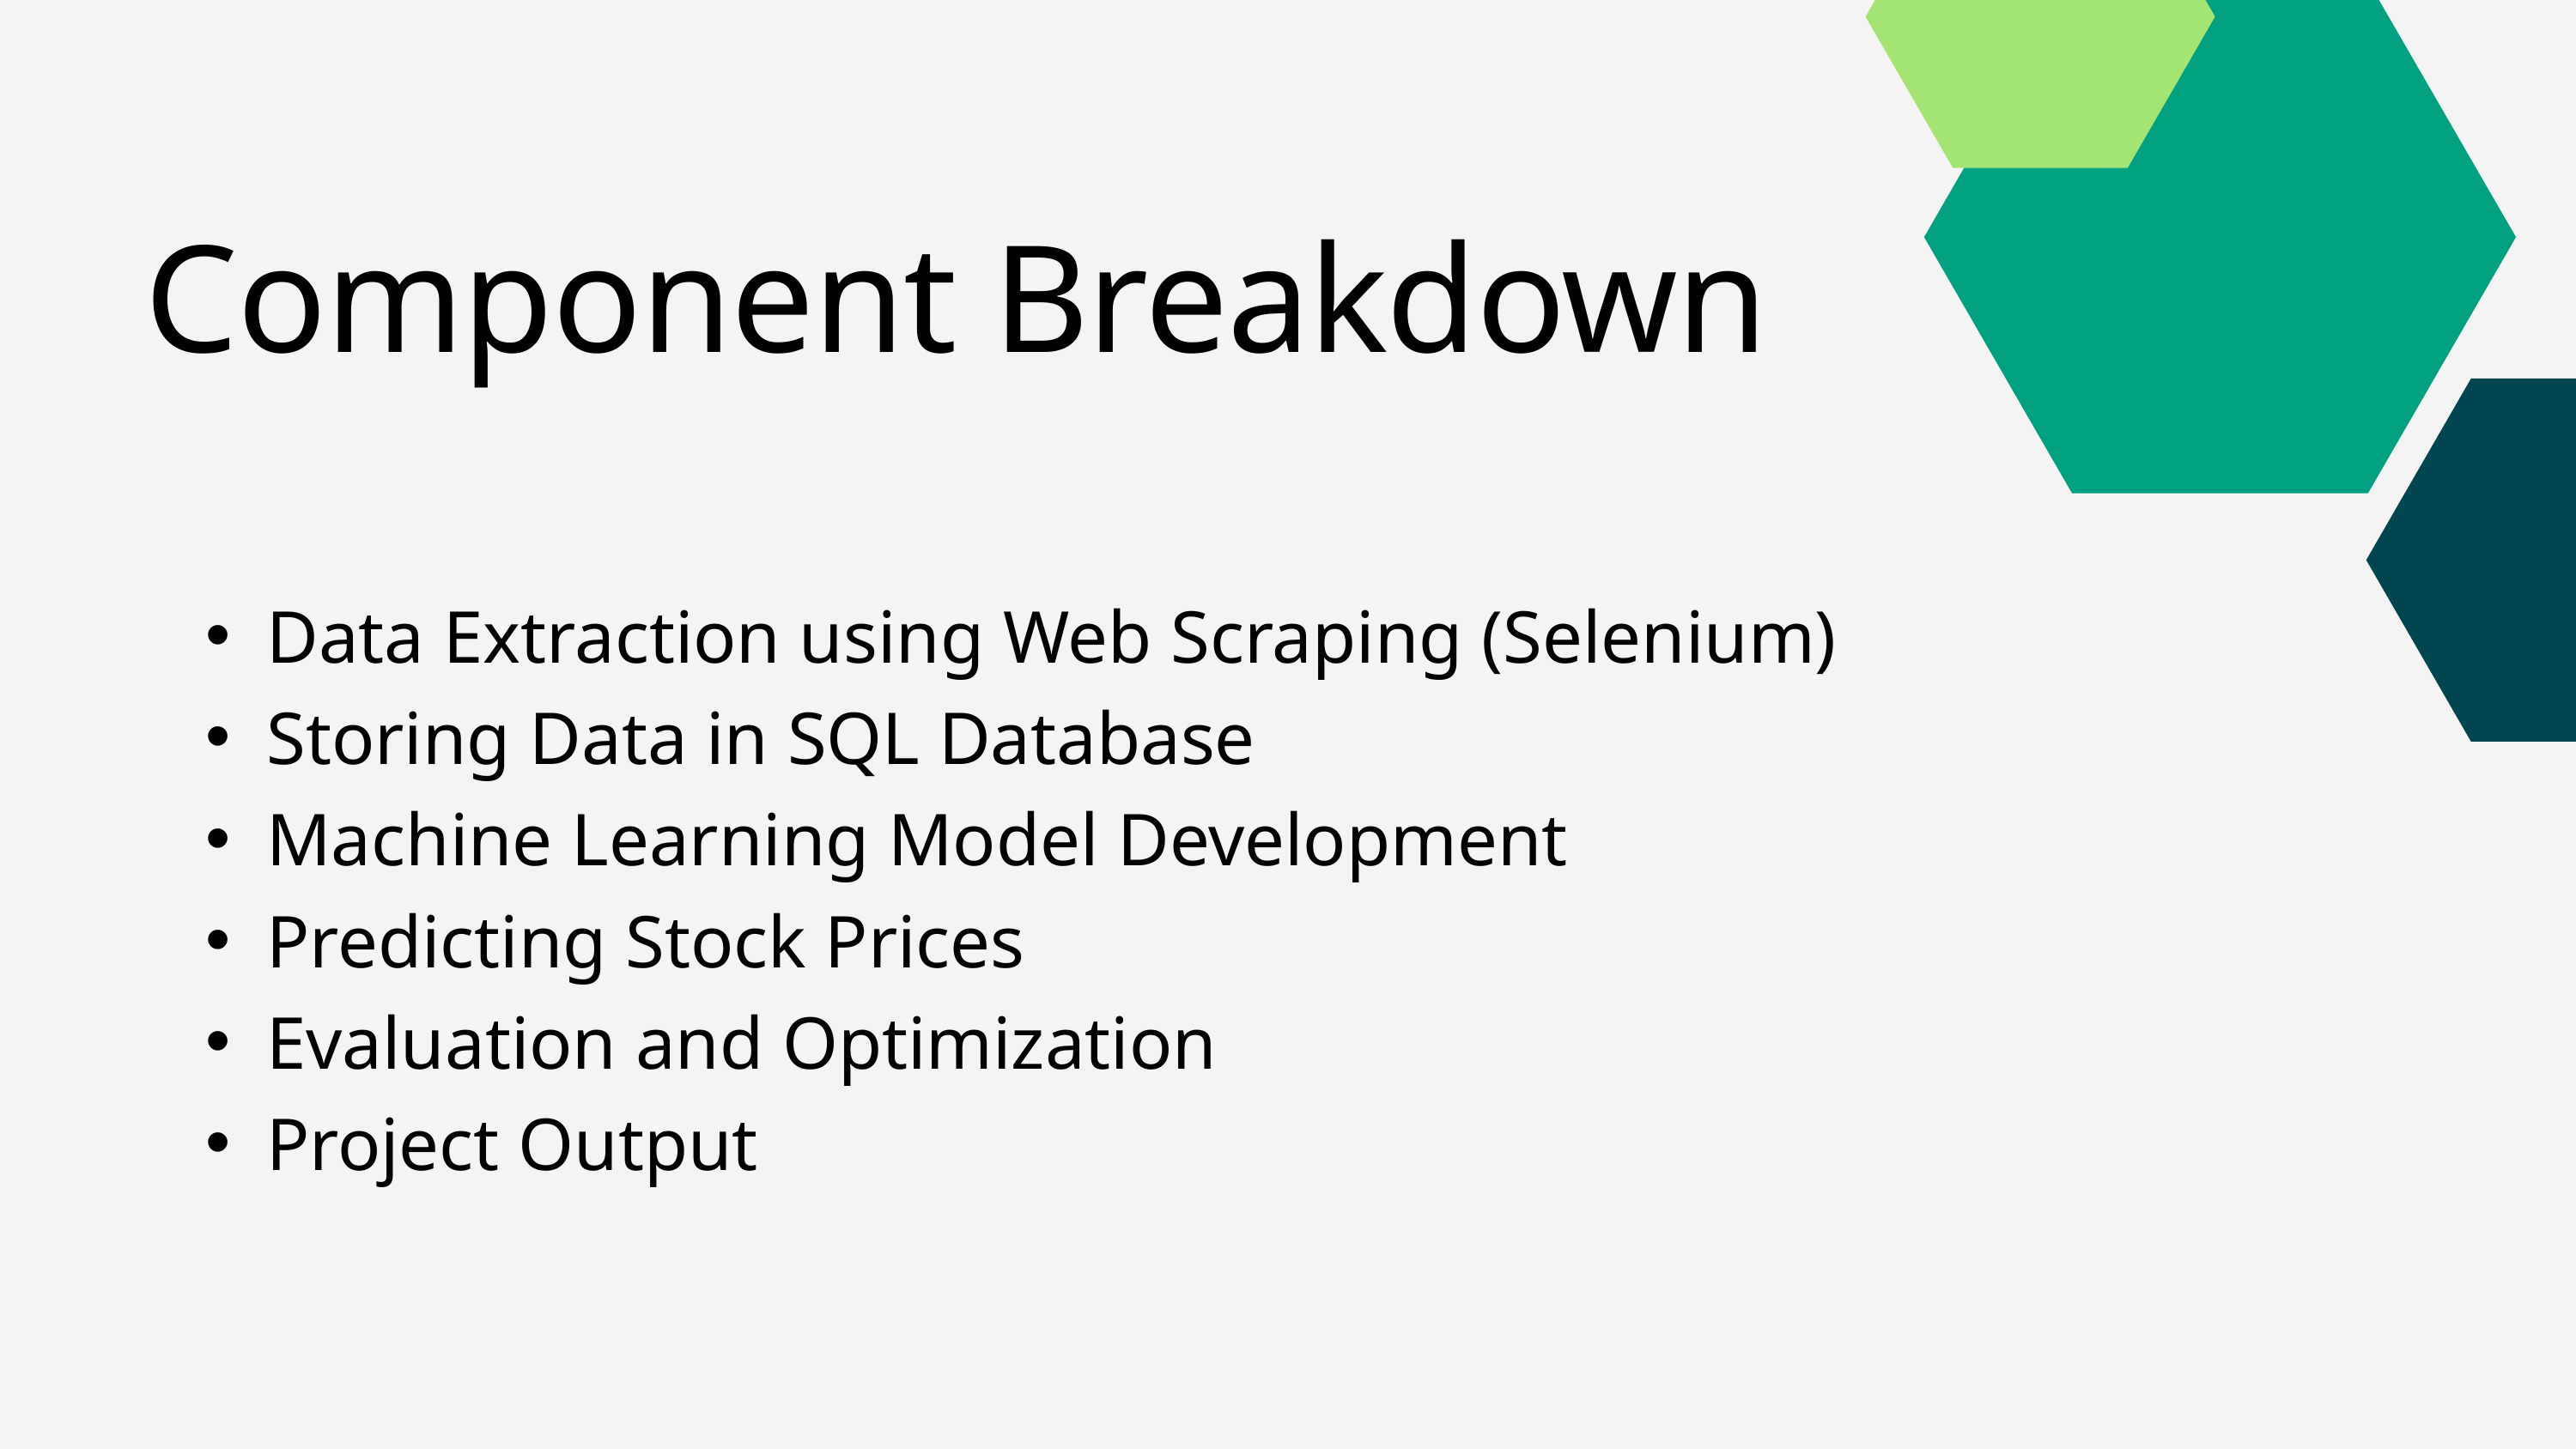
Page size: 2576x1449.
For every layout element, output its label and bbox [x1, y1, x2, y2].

text_box [1923, 0, 2517, 494]
text_box [144, 197, 2093, 1274]
text_box [1865, 0, 2215, 168]
text_box [2366, 378, 2576, 743]
